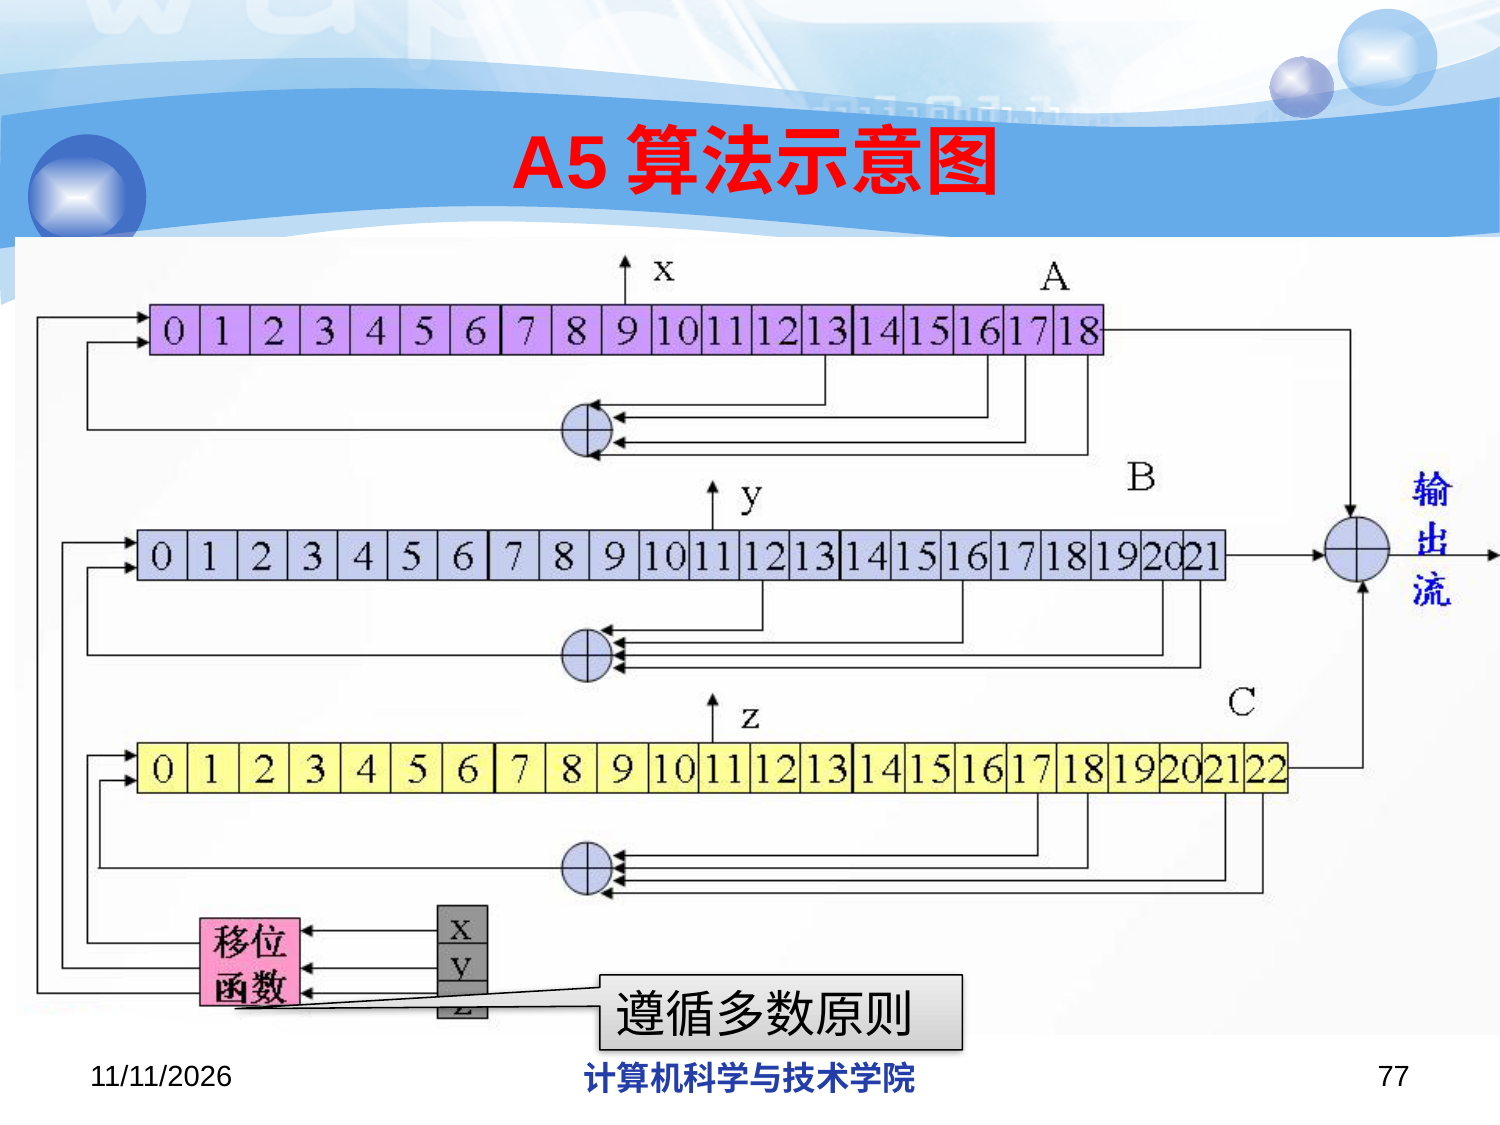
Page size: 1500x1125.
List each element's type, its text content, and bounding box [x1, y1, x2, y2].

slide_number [74, 1049, 426, 1103]
picture [0, 0, 1500, 112]
picture [15, 237, 1500, 1035]
title A5算法示意图 [149, 112, 1363, 206]
text_box 遵循多数原则 [599, 1044, 964, 1051]
slide_number 77 [1074, 1049, 1426, 1103]
footer 计算机科学与技术学院 [512, 1049, 988, 1103]
